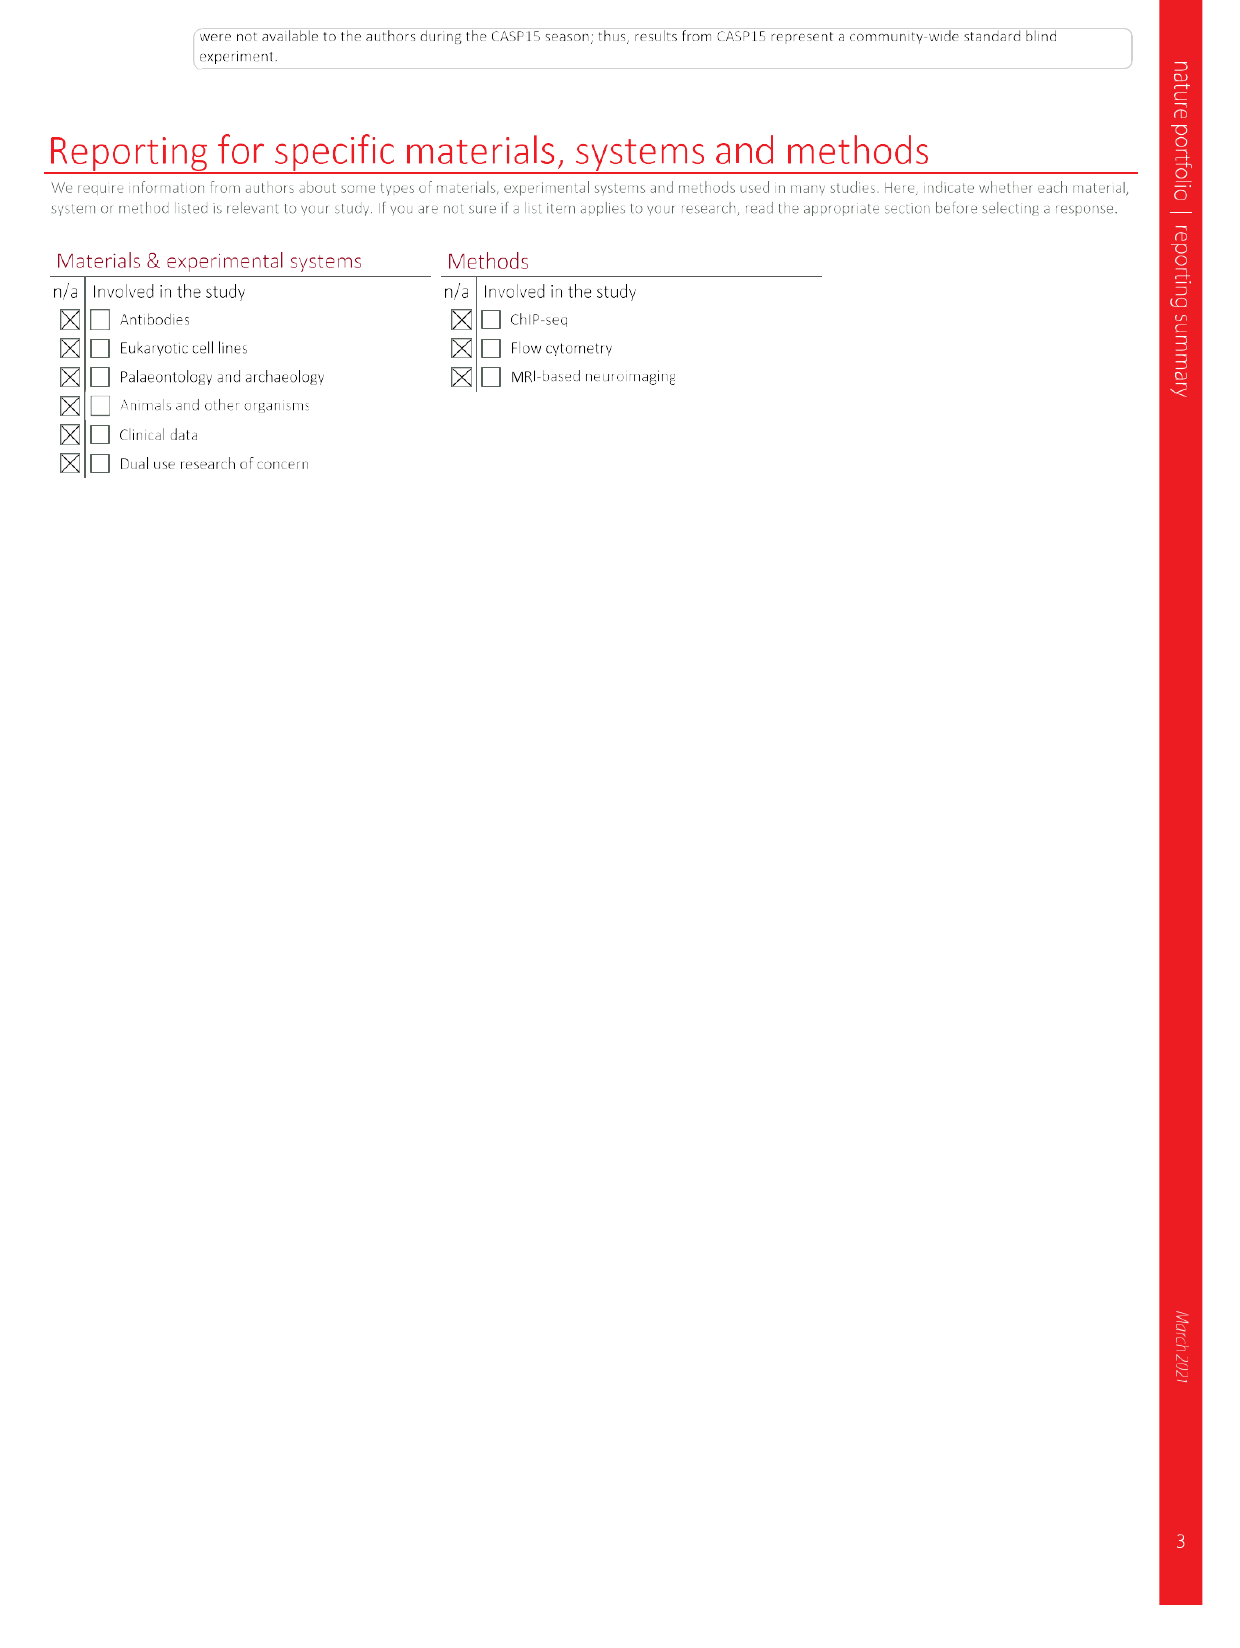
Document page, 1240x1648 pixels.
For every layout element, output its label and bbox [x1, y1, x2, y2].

picture [449, 252, 528, 269]
text_box [451, 362, 502, 393]
picture [445, 283, 468, 300]
text_box [49, 252, 431, 479]
picture [511, 312, 567, 328]
text_box [451, 304, 502, 332]
picture [485, 284, 637, 301]
text_box [512, 370, 675, 385]
picture [512, 341, 612, 356]
text_box [193, 27, 1133, 70]
text_box [50, 181, 1129, 216]
text_box [43, 134, 1139, 174]
text_box [1159, 0, 1203, 1606]
text_box [451, 333, 502, 362]
